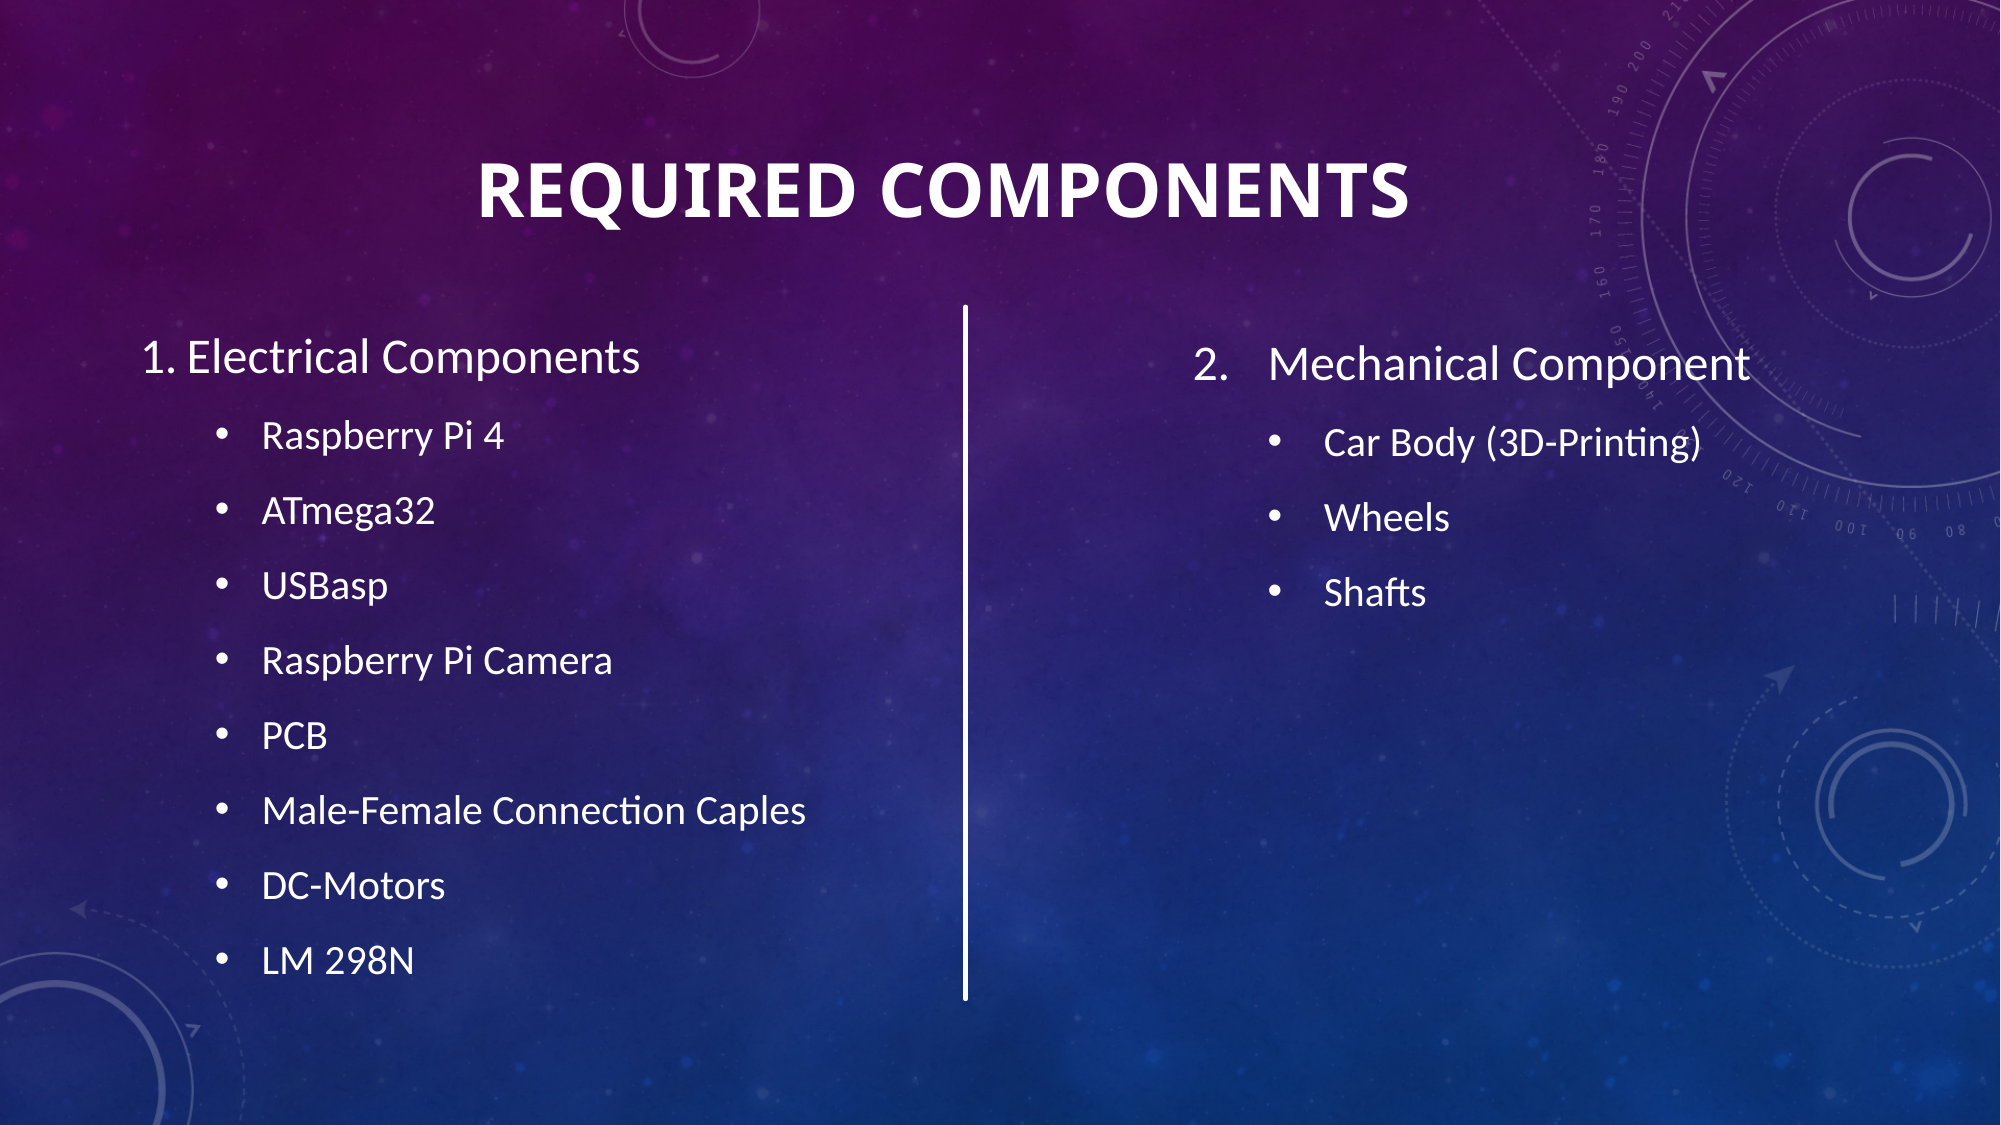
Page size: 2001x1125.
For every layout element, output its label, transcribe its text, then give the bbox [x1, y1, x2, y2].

picture [0, 0, 2001, 1125]
title Required components [112, 68, 1775, 307]
text_box Mechanical Component Car Body (3D-Printing) Wheels Shafts [1102, 292, 2000, 623]
list Electrical Components Raspberry Pi 4 ATmega32 USBasp Raspberry Pi Camera PCB Male-Female Connection Caples DC-Motors LM 298N [49, 338, 898, 938]
